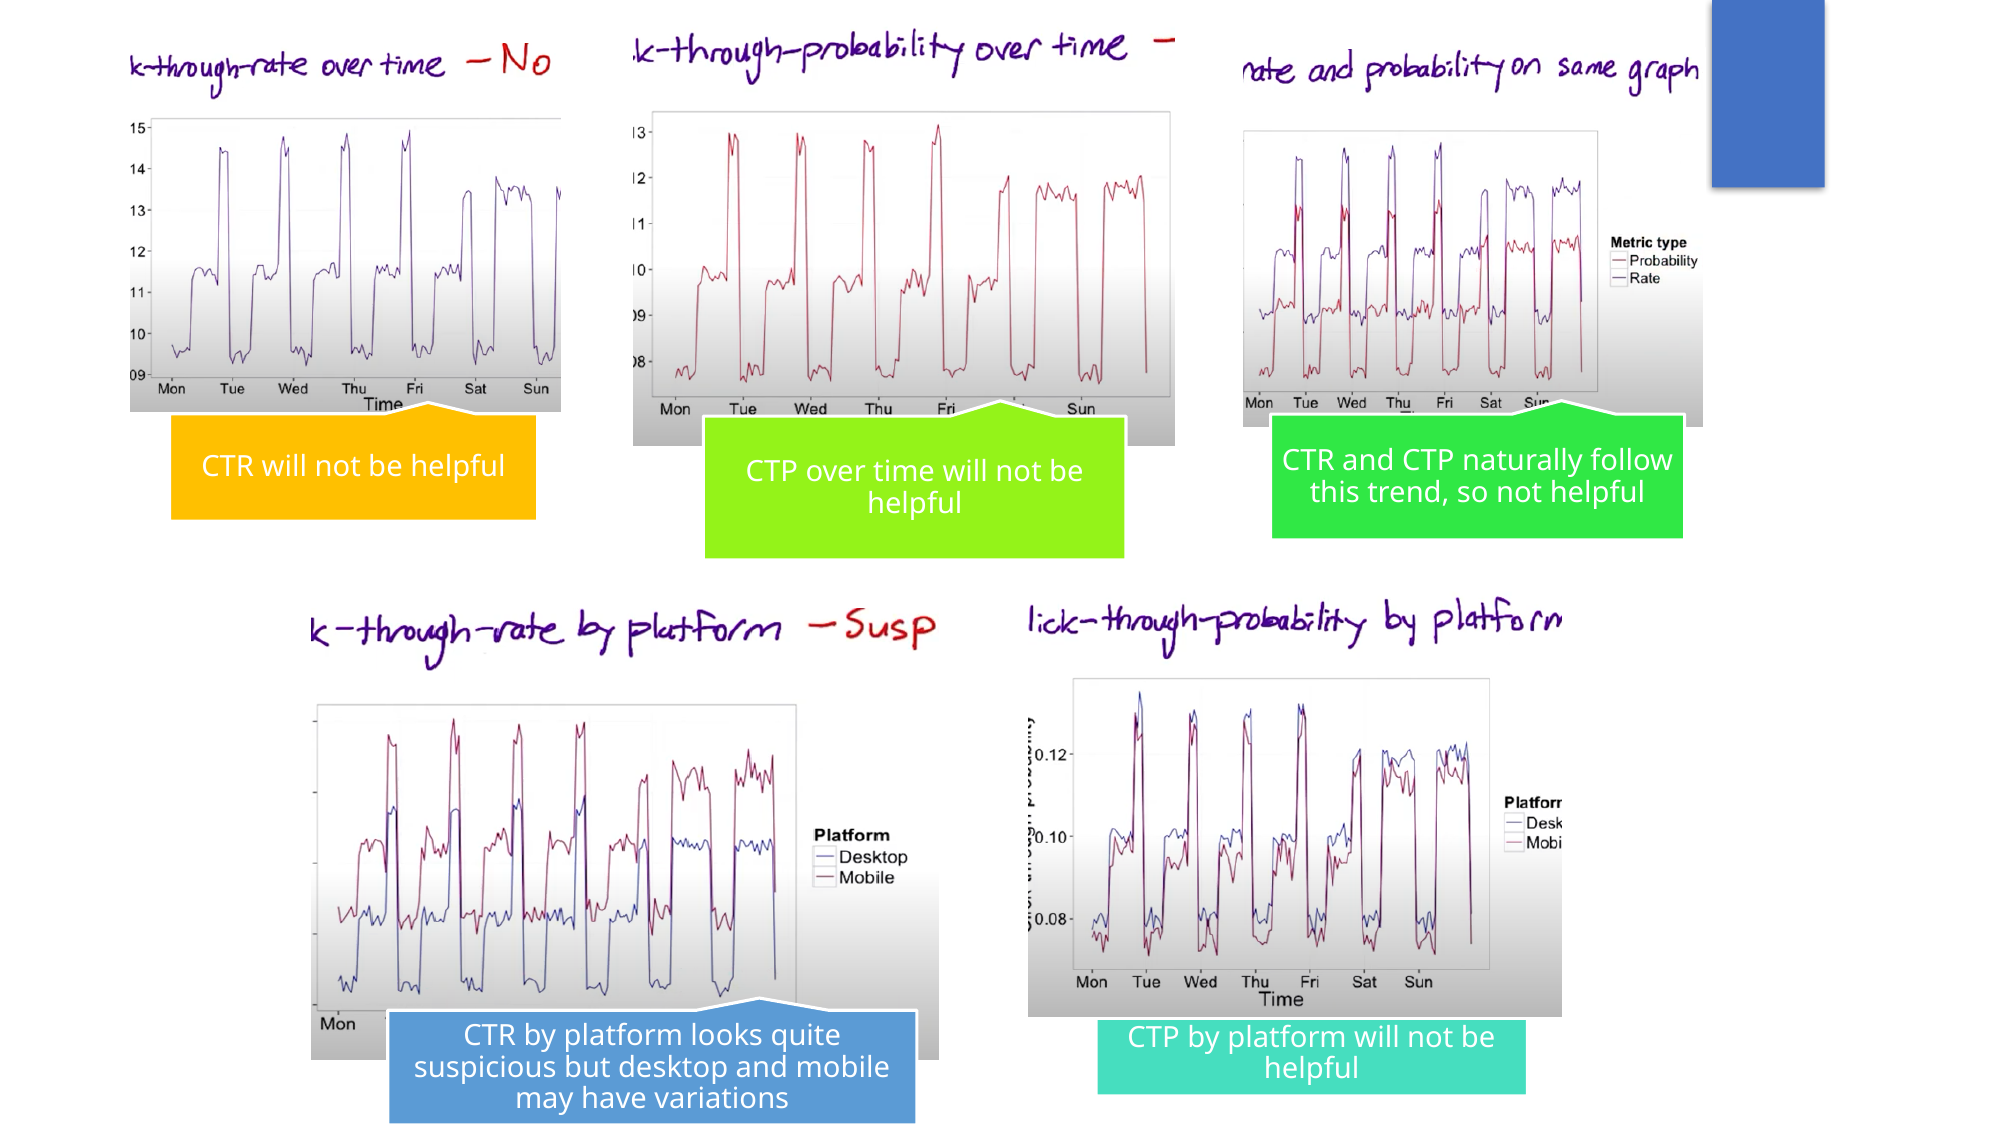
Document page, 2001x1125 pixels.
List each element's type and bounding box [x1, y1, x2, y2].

text_box [0, 17, 1839, 1125]
